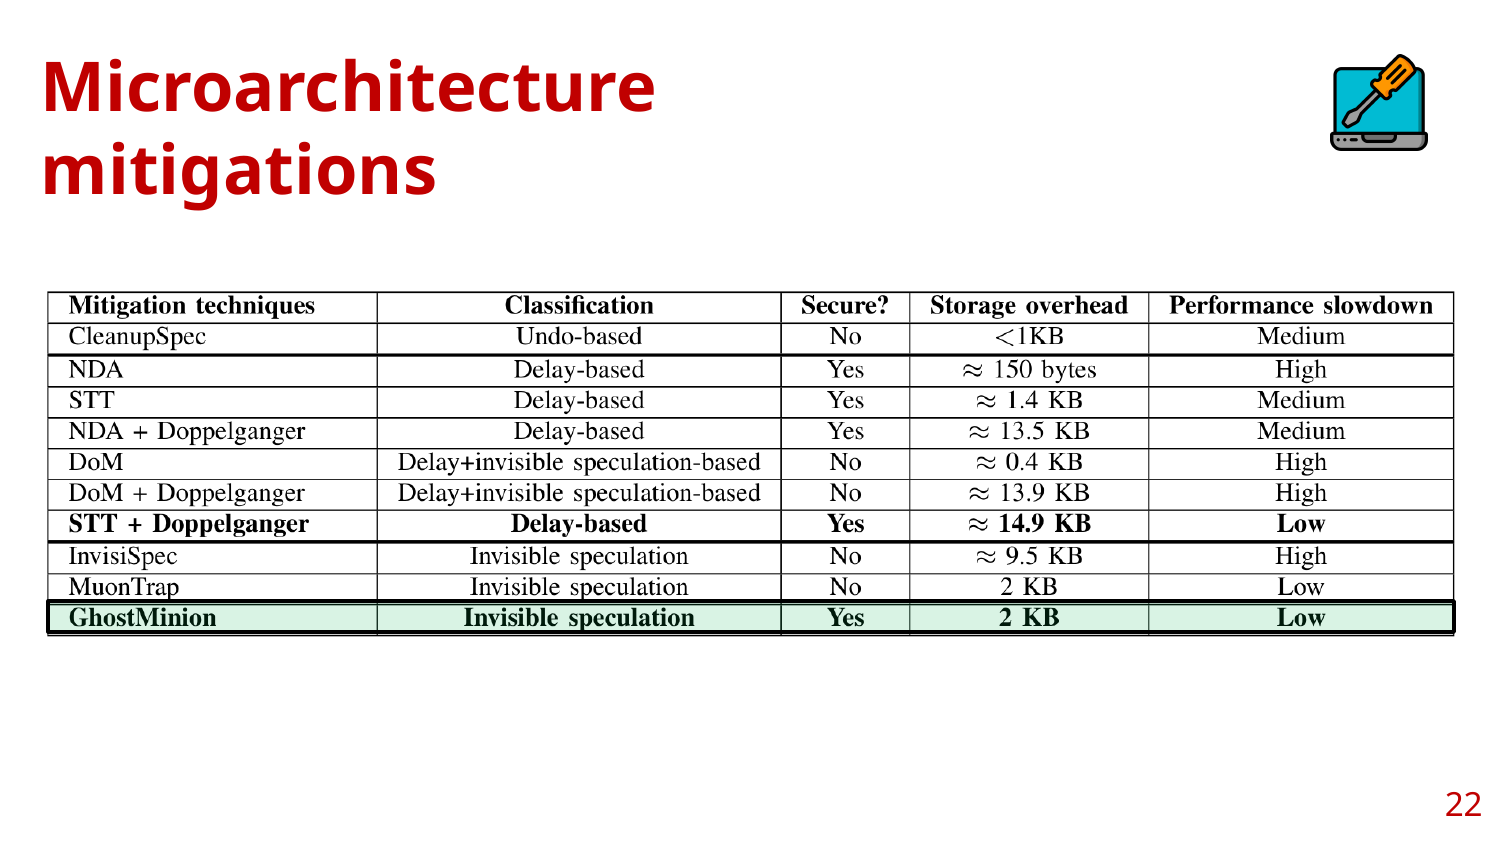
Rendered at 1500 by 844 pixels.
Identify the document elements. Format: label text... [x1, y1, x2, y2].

slide_number 22 [1388, 773, 1494, 838]
picture [29, 272, 1481, 653]
title Microarchitecture mitigations [29, 31, 1078, 103]
picture [1330, 53, 1428, 151]
